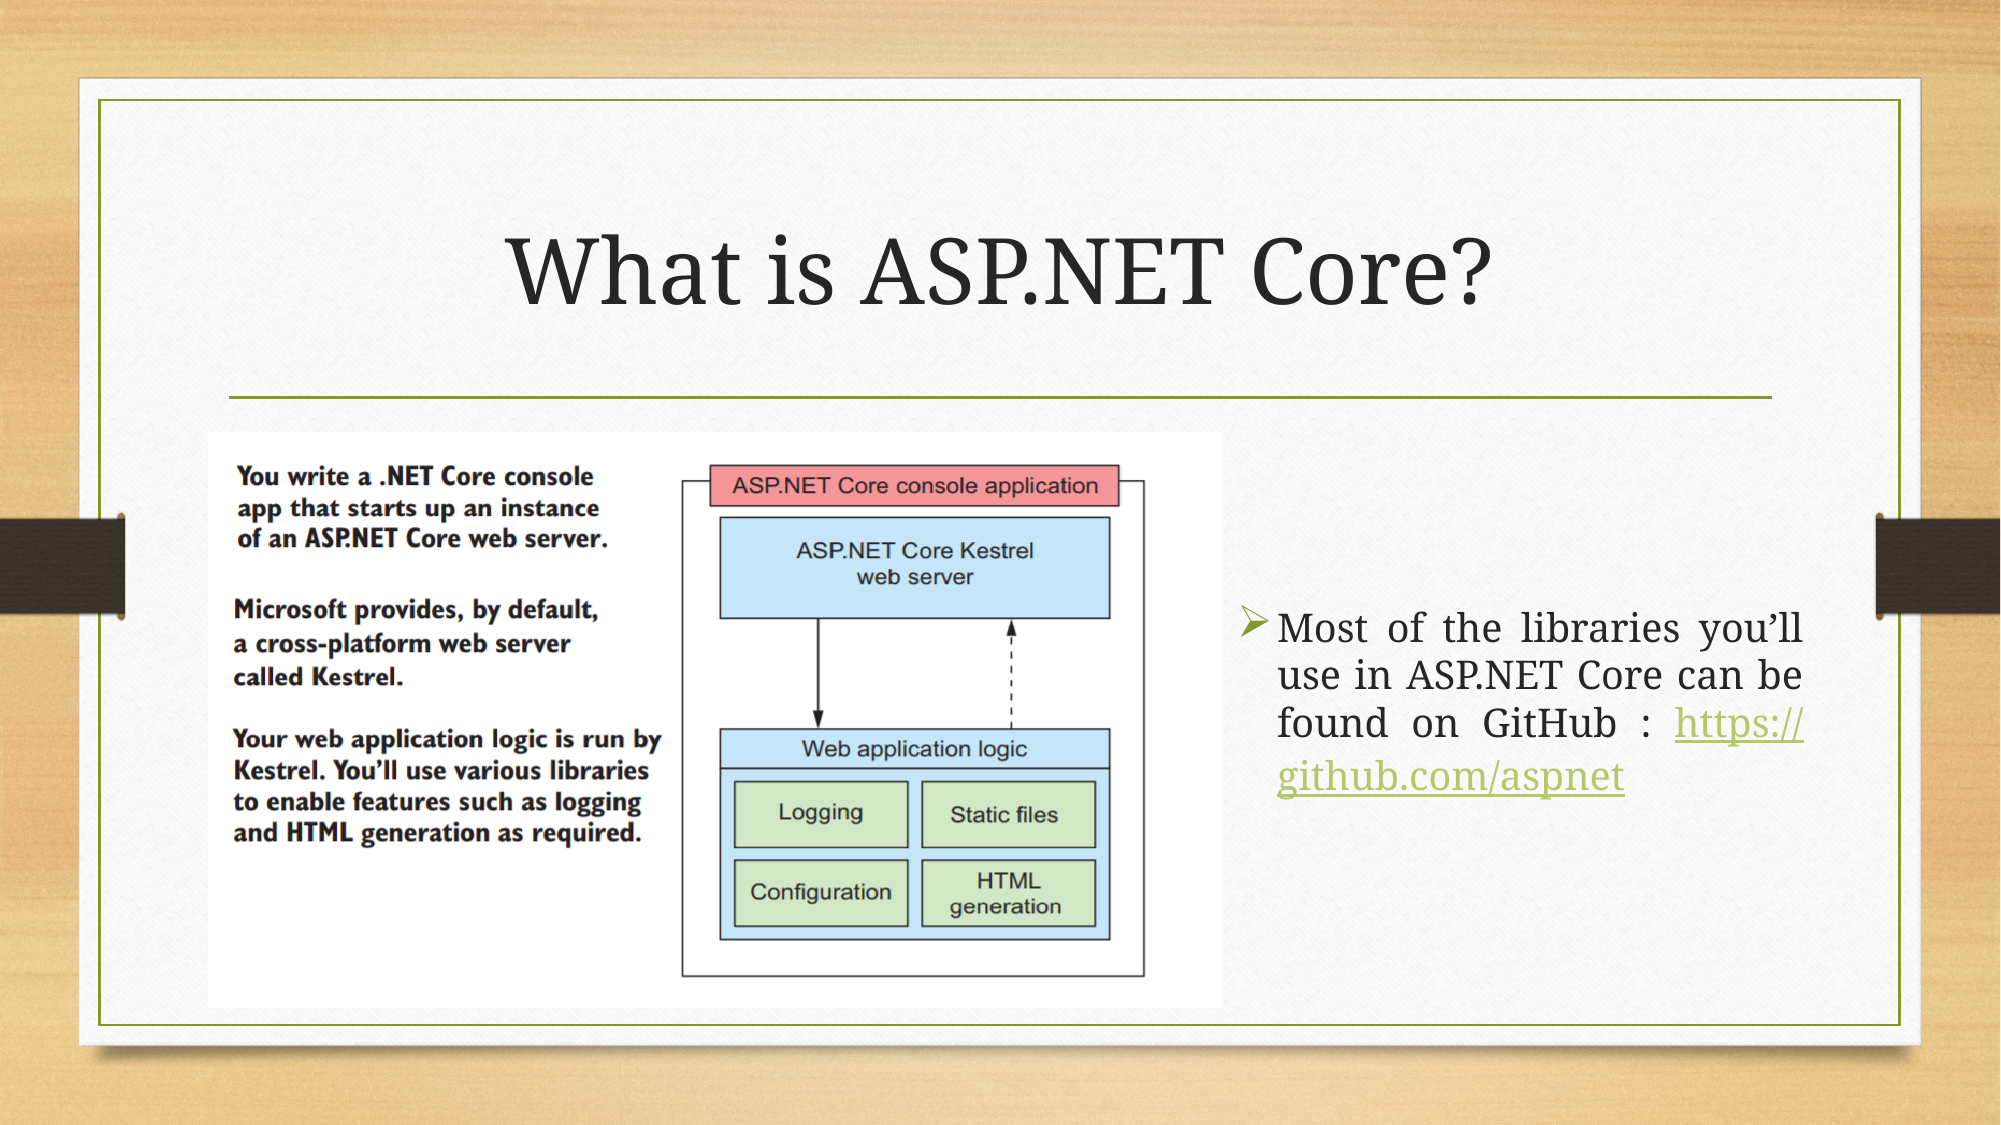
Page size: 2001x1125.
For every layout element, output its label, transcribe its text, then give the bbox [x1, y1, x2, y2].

list Most of the libraries you’ll use in ASP.NET Core can be found on GitHub : https://github.com/aspnet [1223, 595, 1819, 845]
title What is ASP.NET Core? [212, 161, 1788, 375]
picture [0, 0, 2001, 1125]
